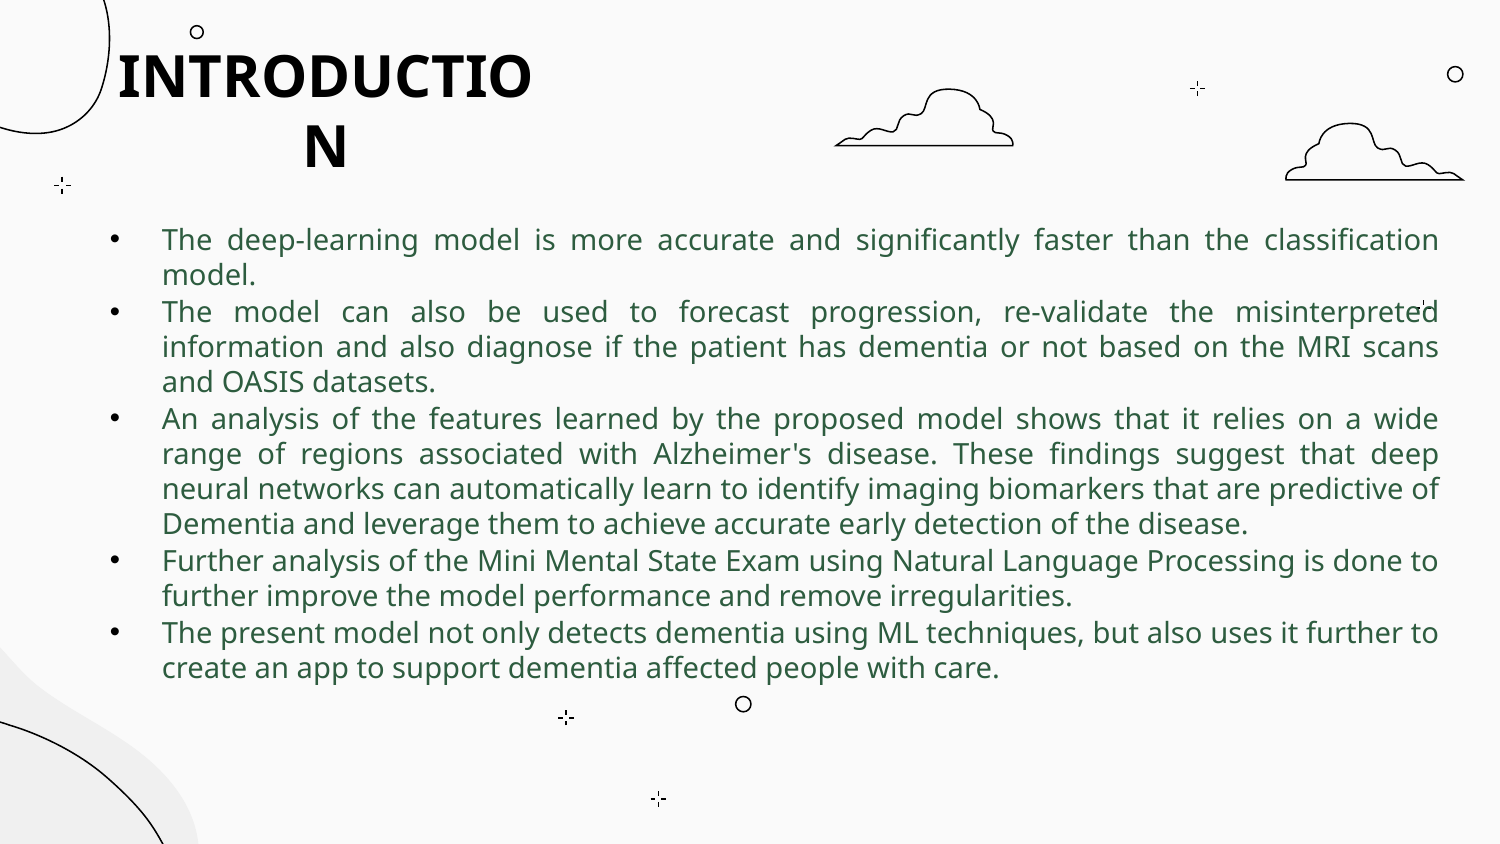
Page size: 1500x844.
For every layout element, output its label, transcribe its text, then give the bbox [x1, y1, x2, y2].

subtitle The deep-learning model is more accurate and significantly faster than the classification model. The model can also be used to forecast progression, re-validate the misinterpreted information and also diagnose if the patient has dementia or not based on the MRI scans and OASIS datasets. An analysis of the features learned by the proposed model shows that it relies on a wide range of regions associated with Alzheimer's disease. These findings suggest that deep neural networks can automatically learn to identify imaging biomarkers that are predictive of Dementia and leverage them to achieve accurate early detection of the disease. Further analysis of the Mini Mental State Exam using Natural Language Processing is done to further improve the model performance and remove irregularities. The present model not only detects dementia using ML techniques, but also uses it further to create an app to support dementia affected people with care. [71, 201, 1456, 705]
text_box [558, 696, 752, 807]
title INTRODUCTION [94, 32, 559, 186]
